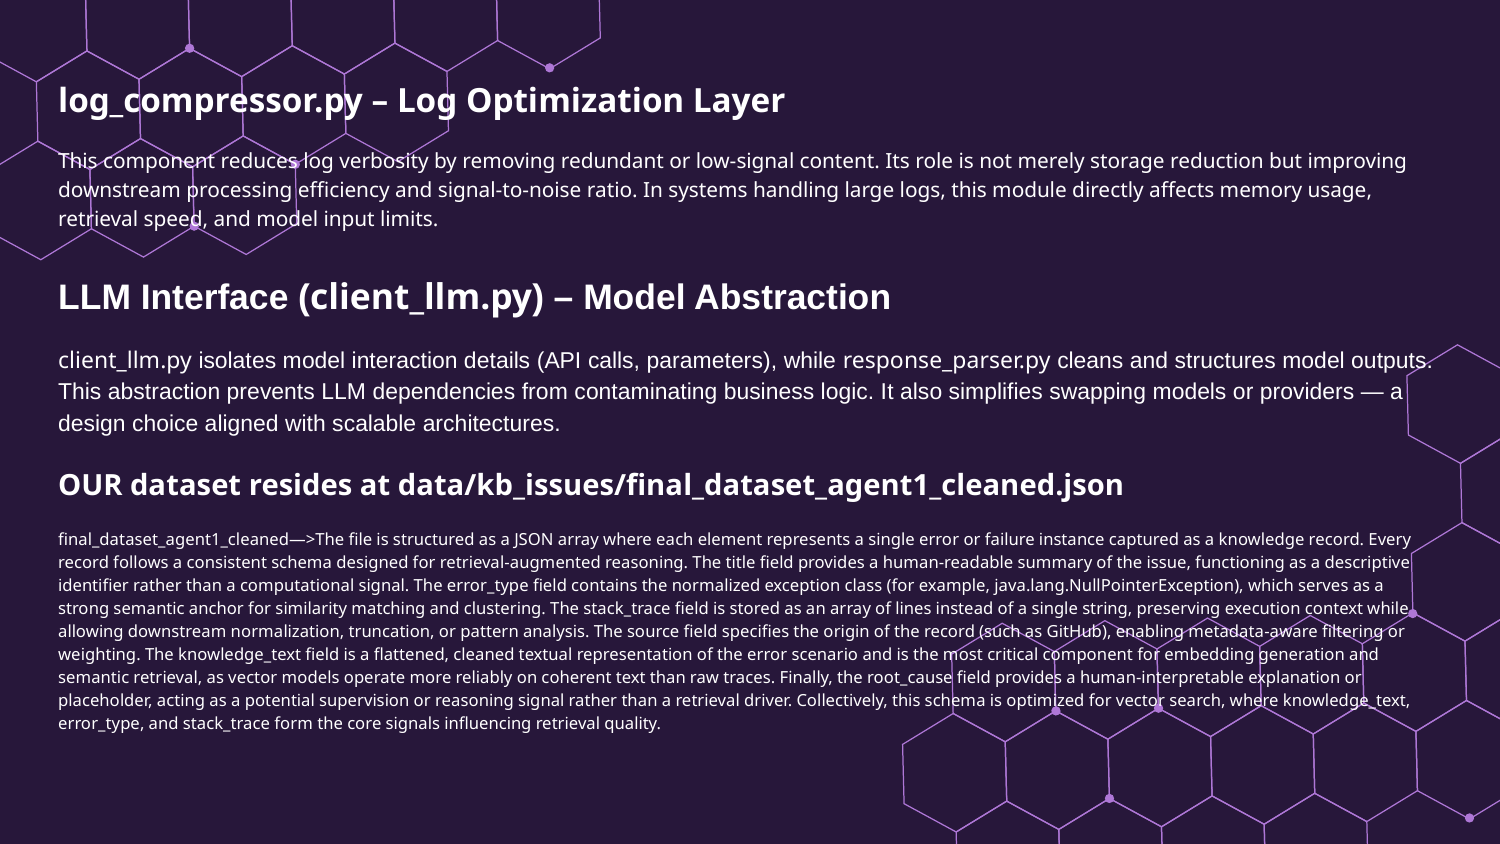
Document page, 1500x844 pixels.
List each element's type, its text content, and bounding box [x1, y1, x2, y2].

text_box log_compressor.py – Log Optimization Layer This component reduces log verbosity by removing redundant or low-signal content. Its role is not merely storage reduction but improving downstream processing efficiency and signal-to-noise ratio. In systems handling large logs, this module directly affects memory usage, retrieval speed, and model input limits. LLM Interface (client_llm.py) – Model Abstraction client_llm.py isolates model interaction details (API calls, parameters), while response_parser.py cleans and structures model outputs. This abstraction prevents LLM dependencies from contaminating business logic. It also simplifies swapping models or providers — a design choice aligned with scalable architectures. OUR dataset resides at data/kb_issues/final_dataset_agent1_cleaned.json final_dataset_agent1_cleaned—>The file is structured as a JSON array where each element represents a single error or failure instance captured as a knowledge record. Every record follows a consistent schema designed for retrieval-augmented reasoning. The title field provides a human-readable summary of the issue, functioning as a descriptive identifier rather than a computational signal. The error_type field contains the normalized exception class (for example, java.lang.NullPointerException), which serves as a strong semantic anchor for similarity matching and clustering. The stack_trace field is stored as an array of lines instead of a single string, preserving execution context while allowing downstream normalization, truncation, or pattern analysis. The source field specifies the origin of the record (such as GitHub), enabling metadata-aware filtering or weighting. The knowledge_text field is a flattened, cleaned textual representation of the error scenario and is the most critical component for embedding generation and semantic retrieval, as vector models operate more reliably on coherent text than raw traces. Finally, the root_cause field provides a human-interpretable explanation or placeholder, acting as a potential supervision or reasoning signal rather than a retrieval driver. Collectively, this schema is optimized for vector search, where knowledge_text, error_type, and stack_trace form the core signals influencing retrieval quality. [43, 58, 1456, 808]
